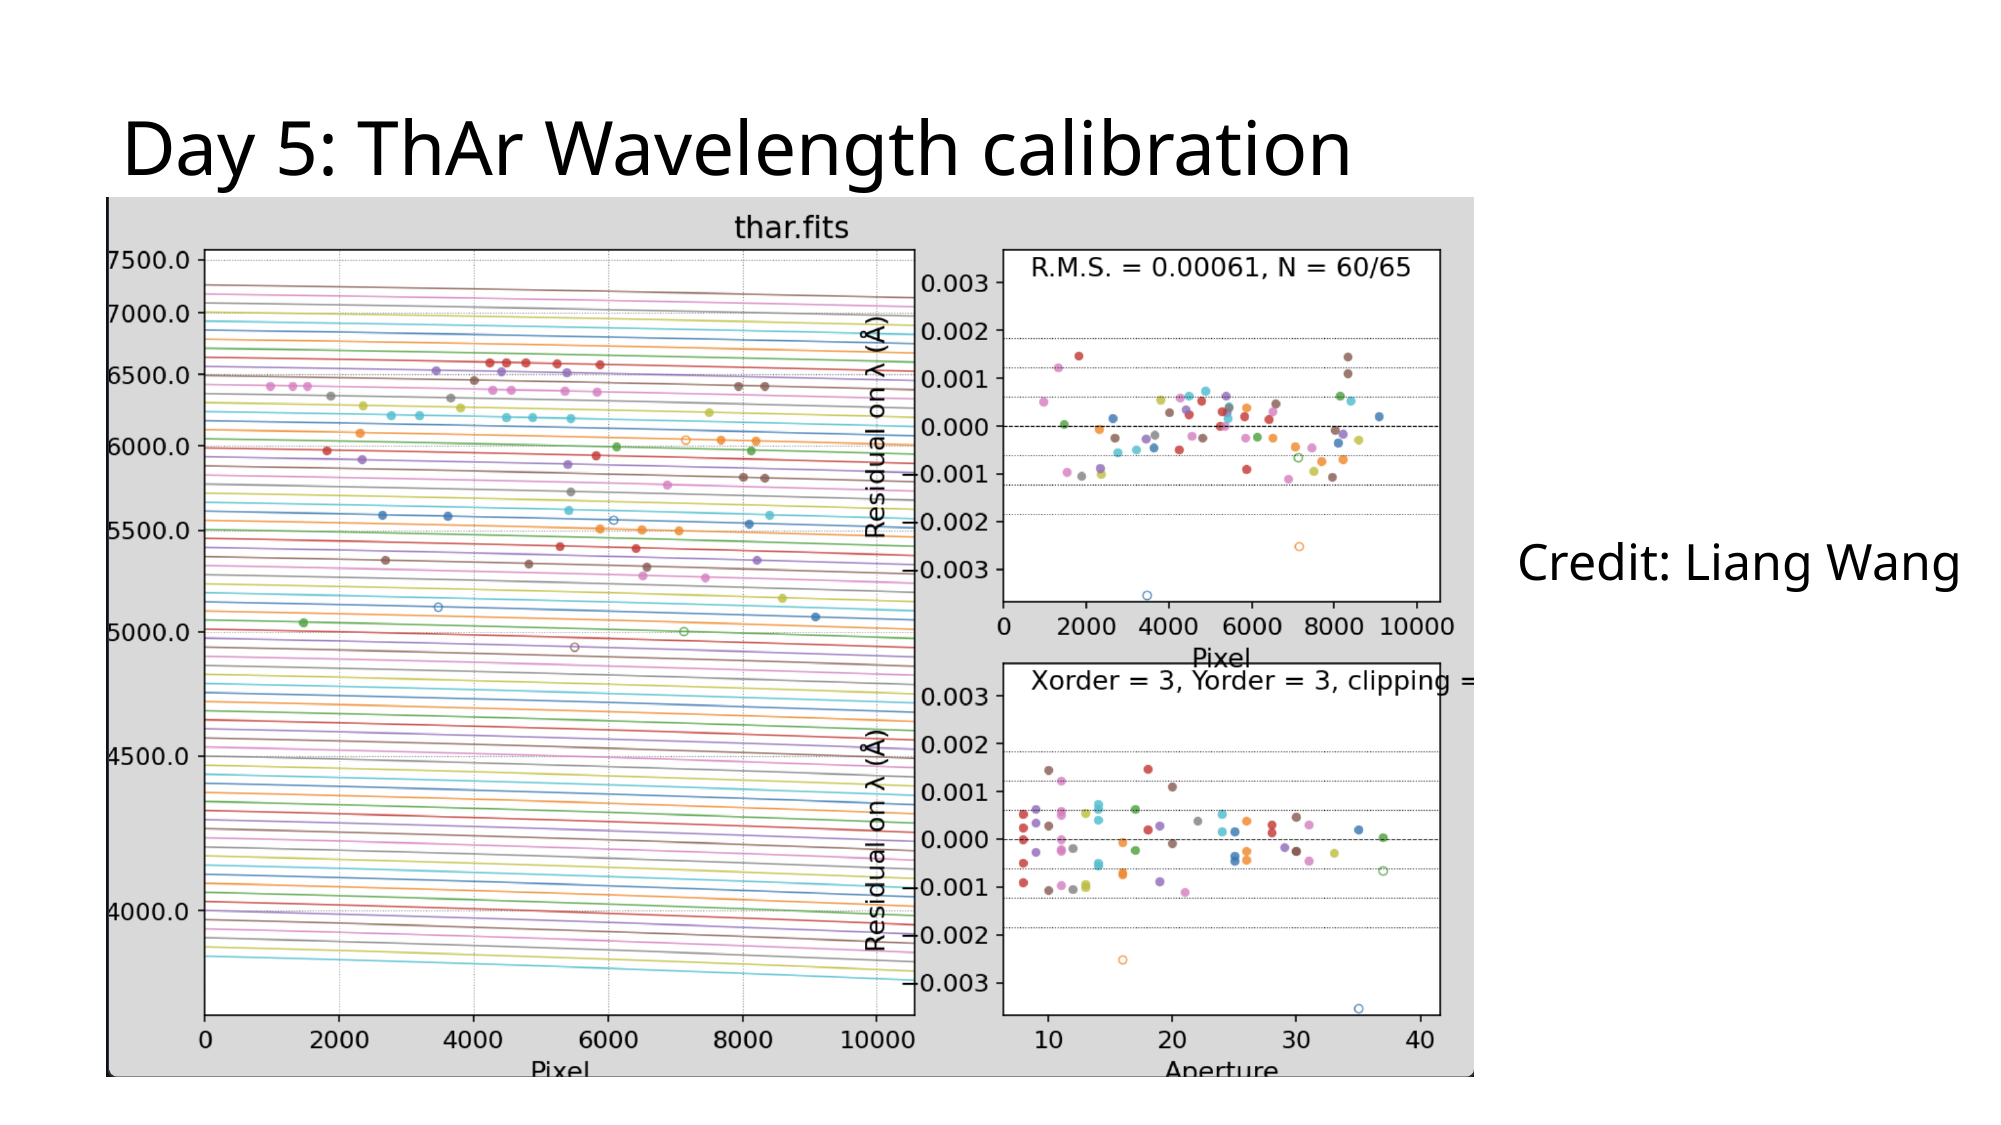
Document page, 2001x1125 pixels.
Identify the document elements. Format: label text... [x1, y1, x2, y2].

text_box Credit: Liang Wang [1502, 522, 2000, 1001]
text_box Day 5: ThAr Wavelength calibration [106, 42, 1904, 260]
picture [105, 197, 1475, 1077]
